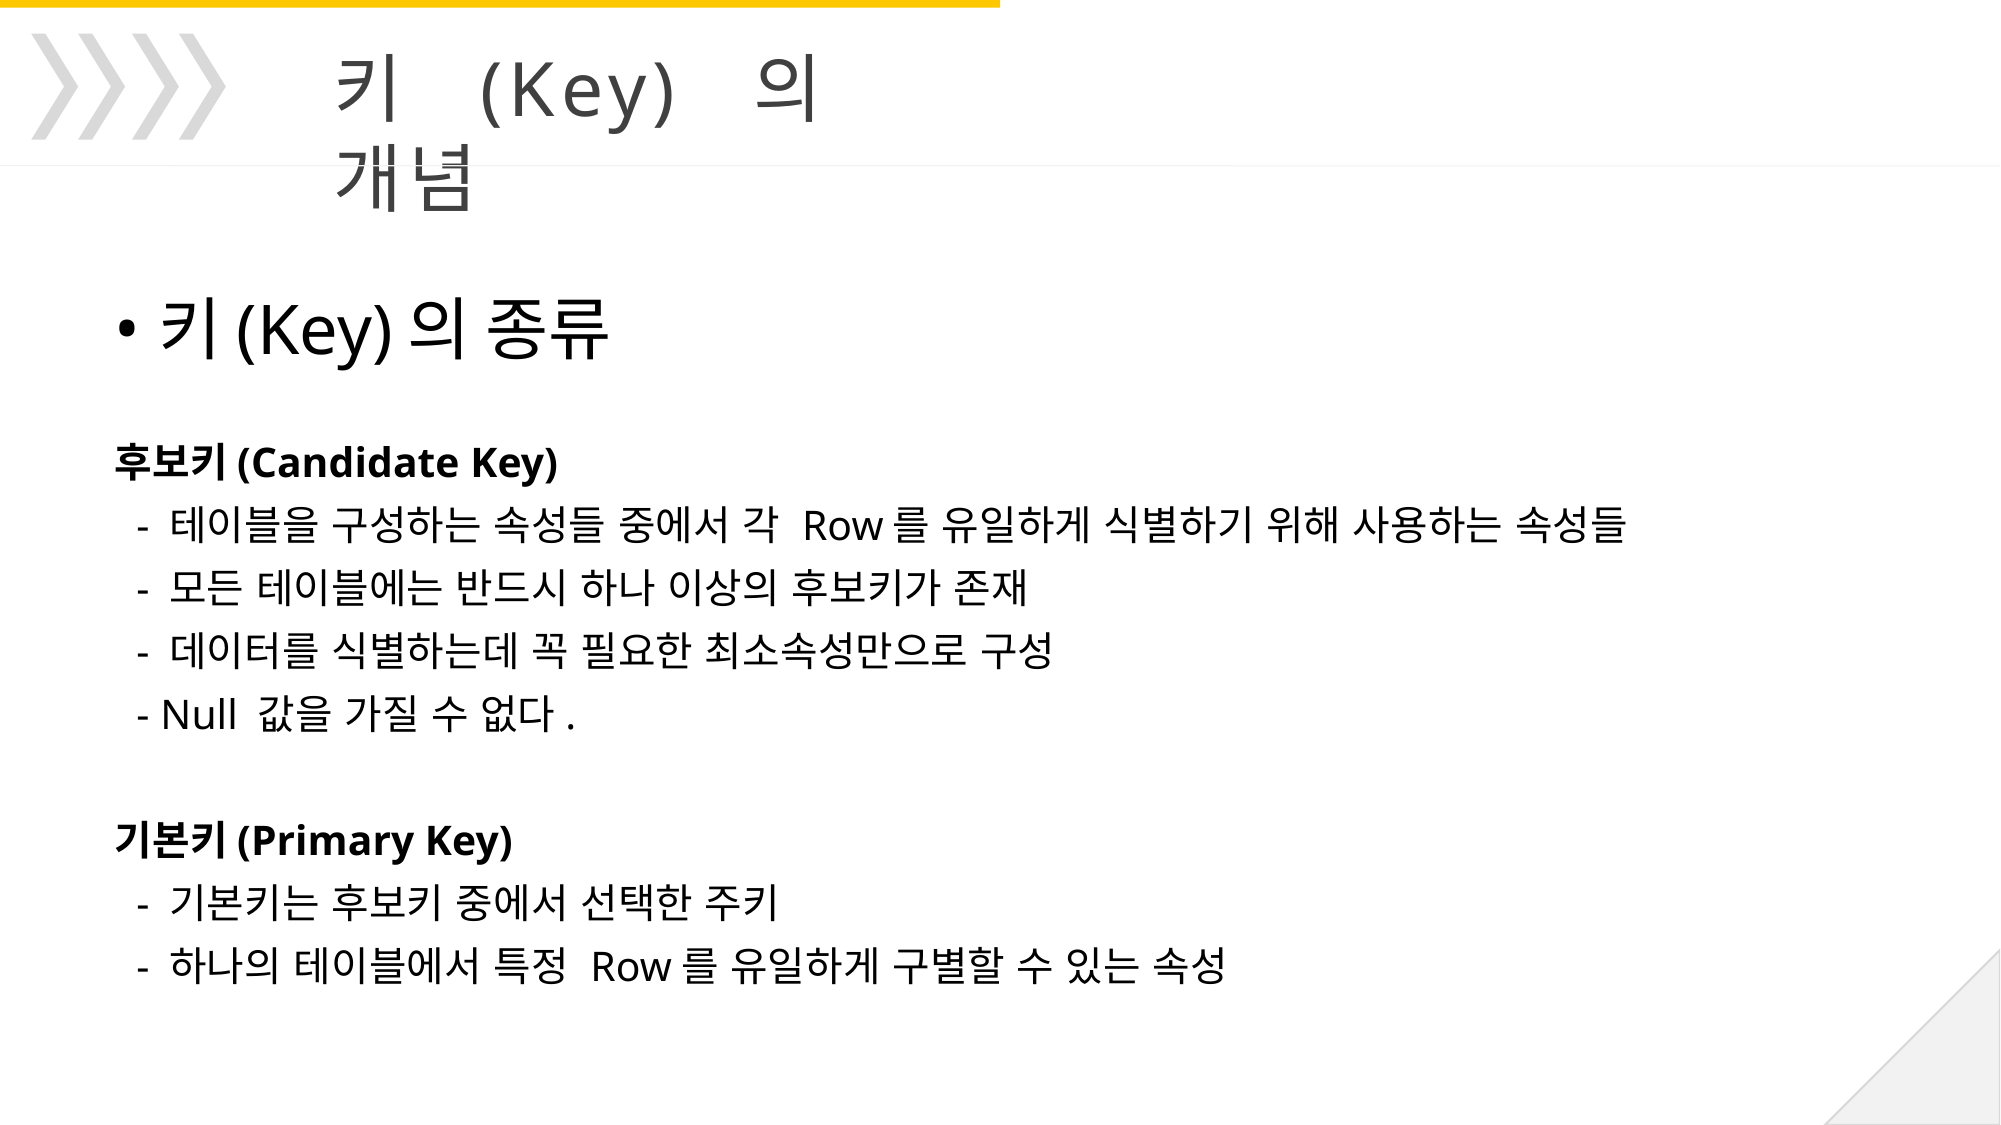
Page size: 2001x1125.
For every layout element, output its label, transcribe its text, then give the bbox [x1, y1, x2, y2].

text_box 키(Key)의 종류 후보키(Candidate Key) - 테이블을 구성하는 속성들 중에서 각 Row를 유일하게 식별하기 위해 사용하는 속성들 - 모든 테이블에는 반드시 하나 이상의 후보키가 존재 - 데이터를 식별하는데 꼭 필요한 최소속성만으로 구성 - Null 값을 가질 수 없다. 기본키(Primary Key) - 기본키는 후보키 중에서 선택한 주키 - 하나의 테이블에서 특정 Row를 유일하게 구별할 수 있는 속성 [99, 262, 1901, 1006]
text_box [31, 33, 126, 140]
text_box [0, 0, 1001, 9]
text_box 키(Key)의 개념 [318, 33, 844, 139]
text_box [131, 33, 226, 140]
